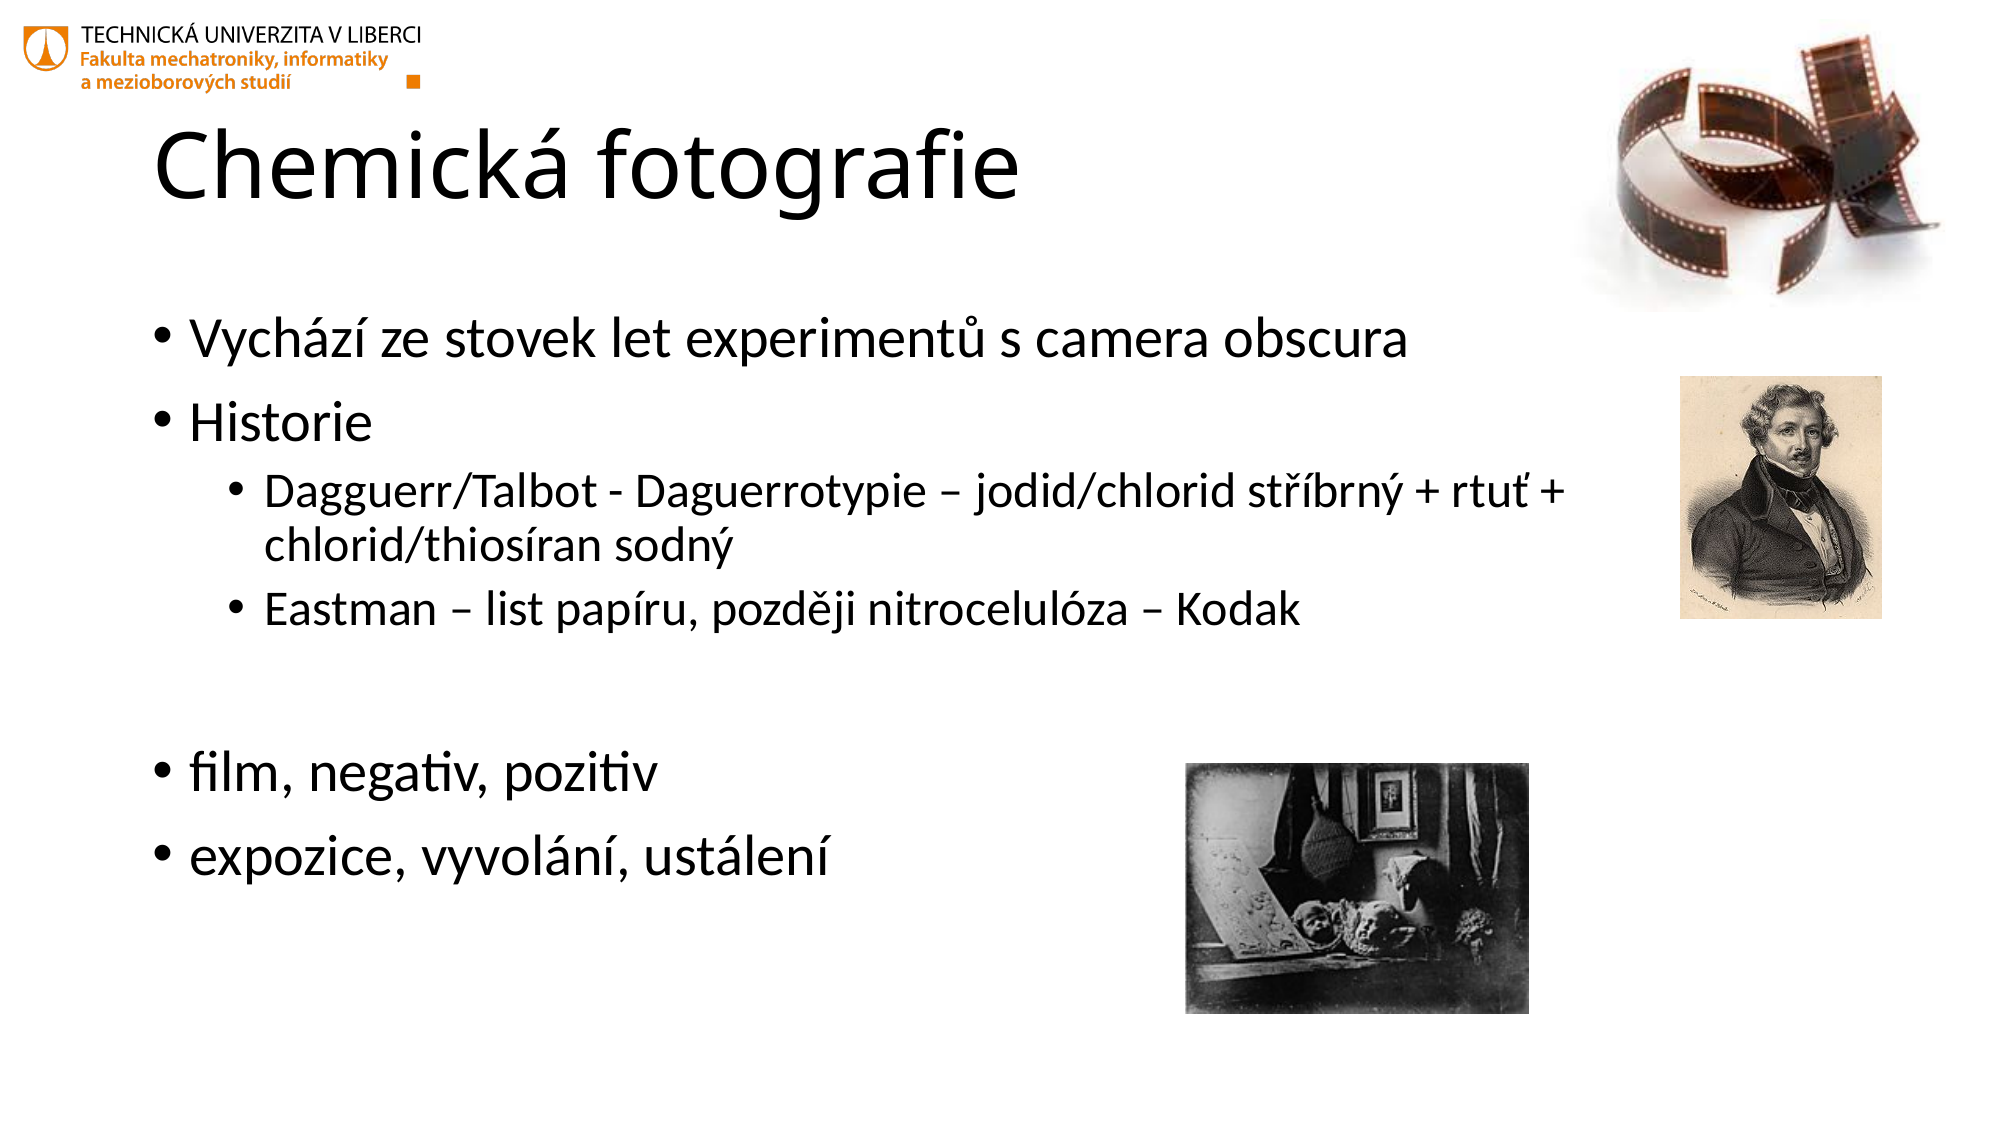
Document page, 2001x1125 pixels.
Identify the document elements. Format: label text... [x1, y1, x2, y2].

picture [1680, 376, 1882, 619]
picture [1185, 763, 1529, 1014]
picture [1569, 19, 1992, 312]
title Chemická fotografie [137, 59, 1569, 278]
picture [0, 15, 443, 105]
list Vychází ze stovek let experimentů s camera obscura Historie Dagguerr/Talbot - Daguerrotypie – jodid/chlorid stříbrný + rtuť + chlorid/thiosíran sodný Eastman – list papíru, později nitrocelulóza – Kodak film, negativ, pozitiv expozice, vyvolání, ustálení [137, 299, 1863, 1014]
